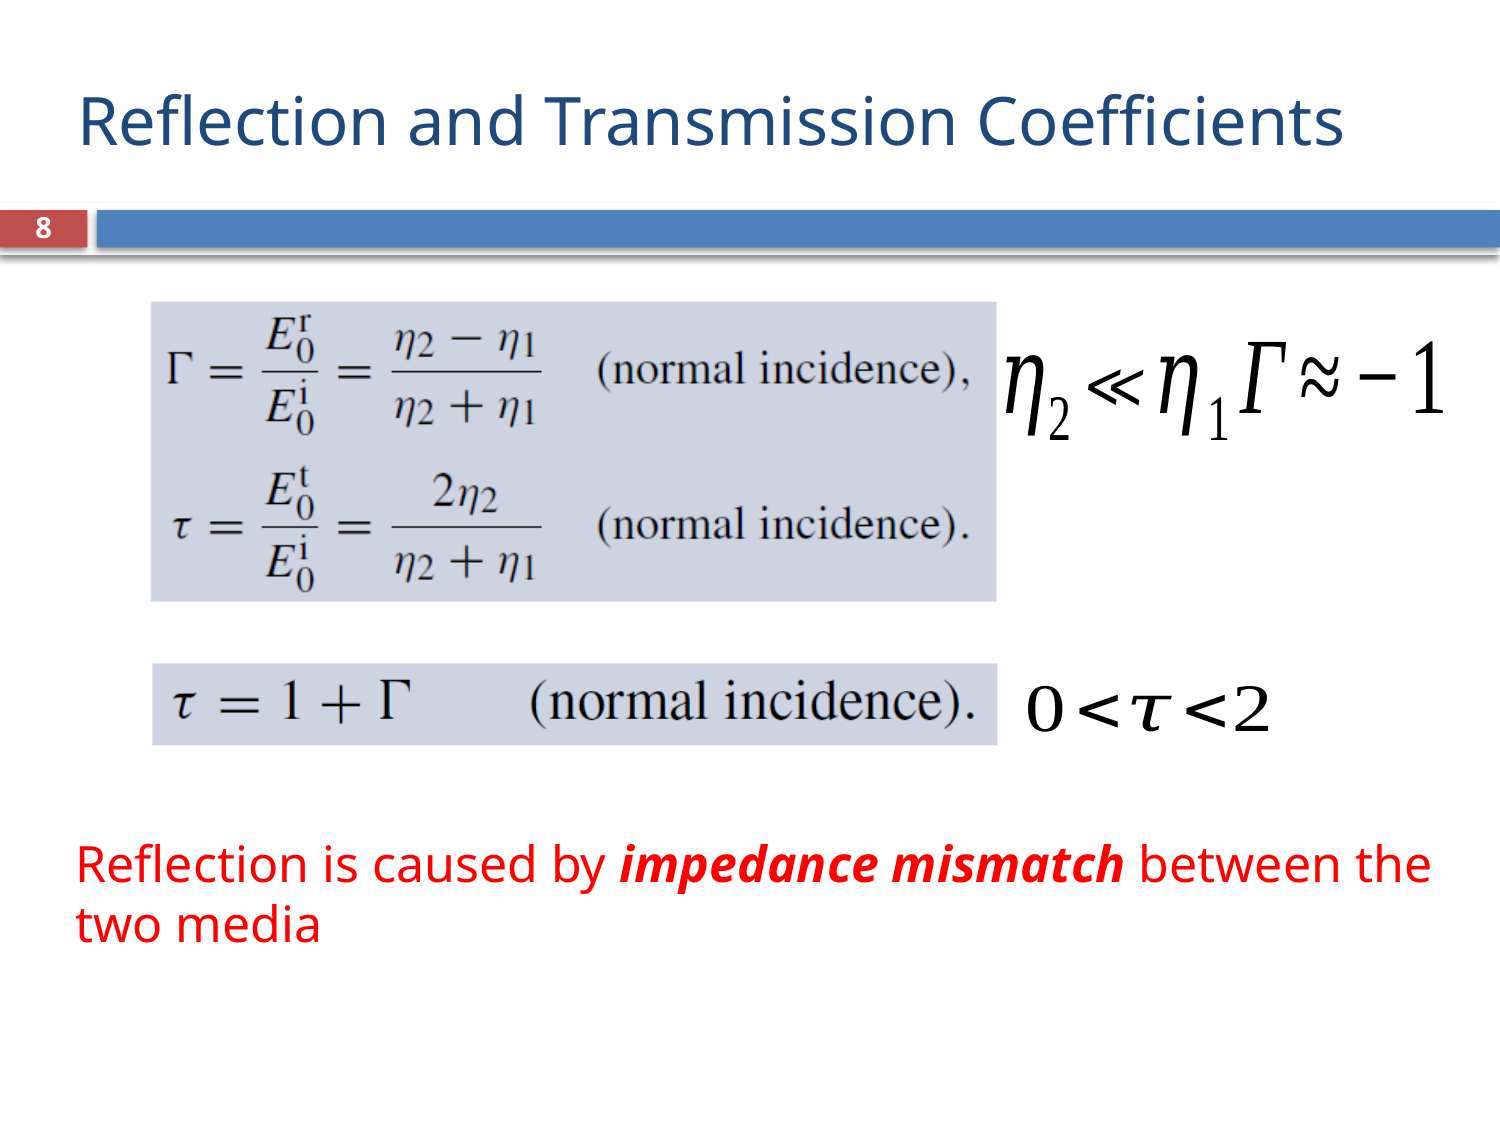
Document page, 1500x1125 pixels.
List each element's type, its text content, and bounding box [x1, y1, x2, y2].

slide_number 8 [0, 208, 88, 249]
picture [148, 299, 1001, 605]
text_box Reflection is caused by impedance mismatch between the two media [60, 824, 1450, 960]
title Reflection and Transmission Coefficients [62, 37, 1400, 200]
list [149, 661, 1001, 749]
